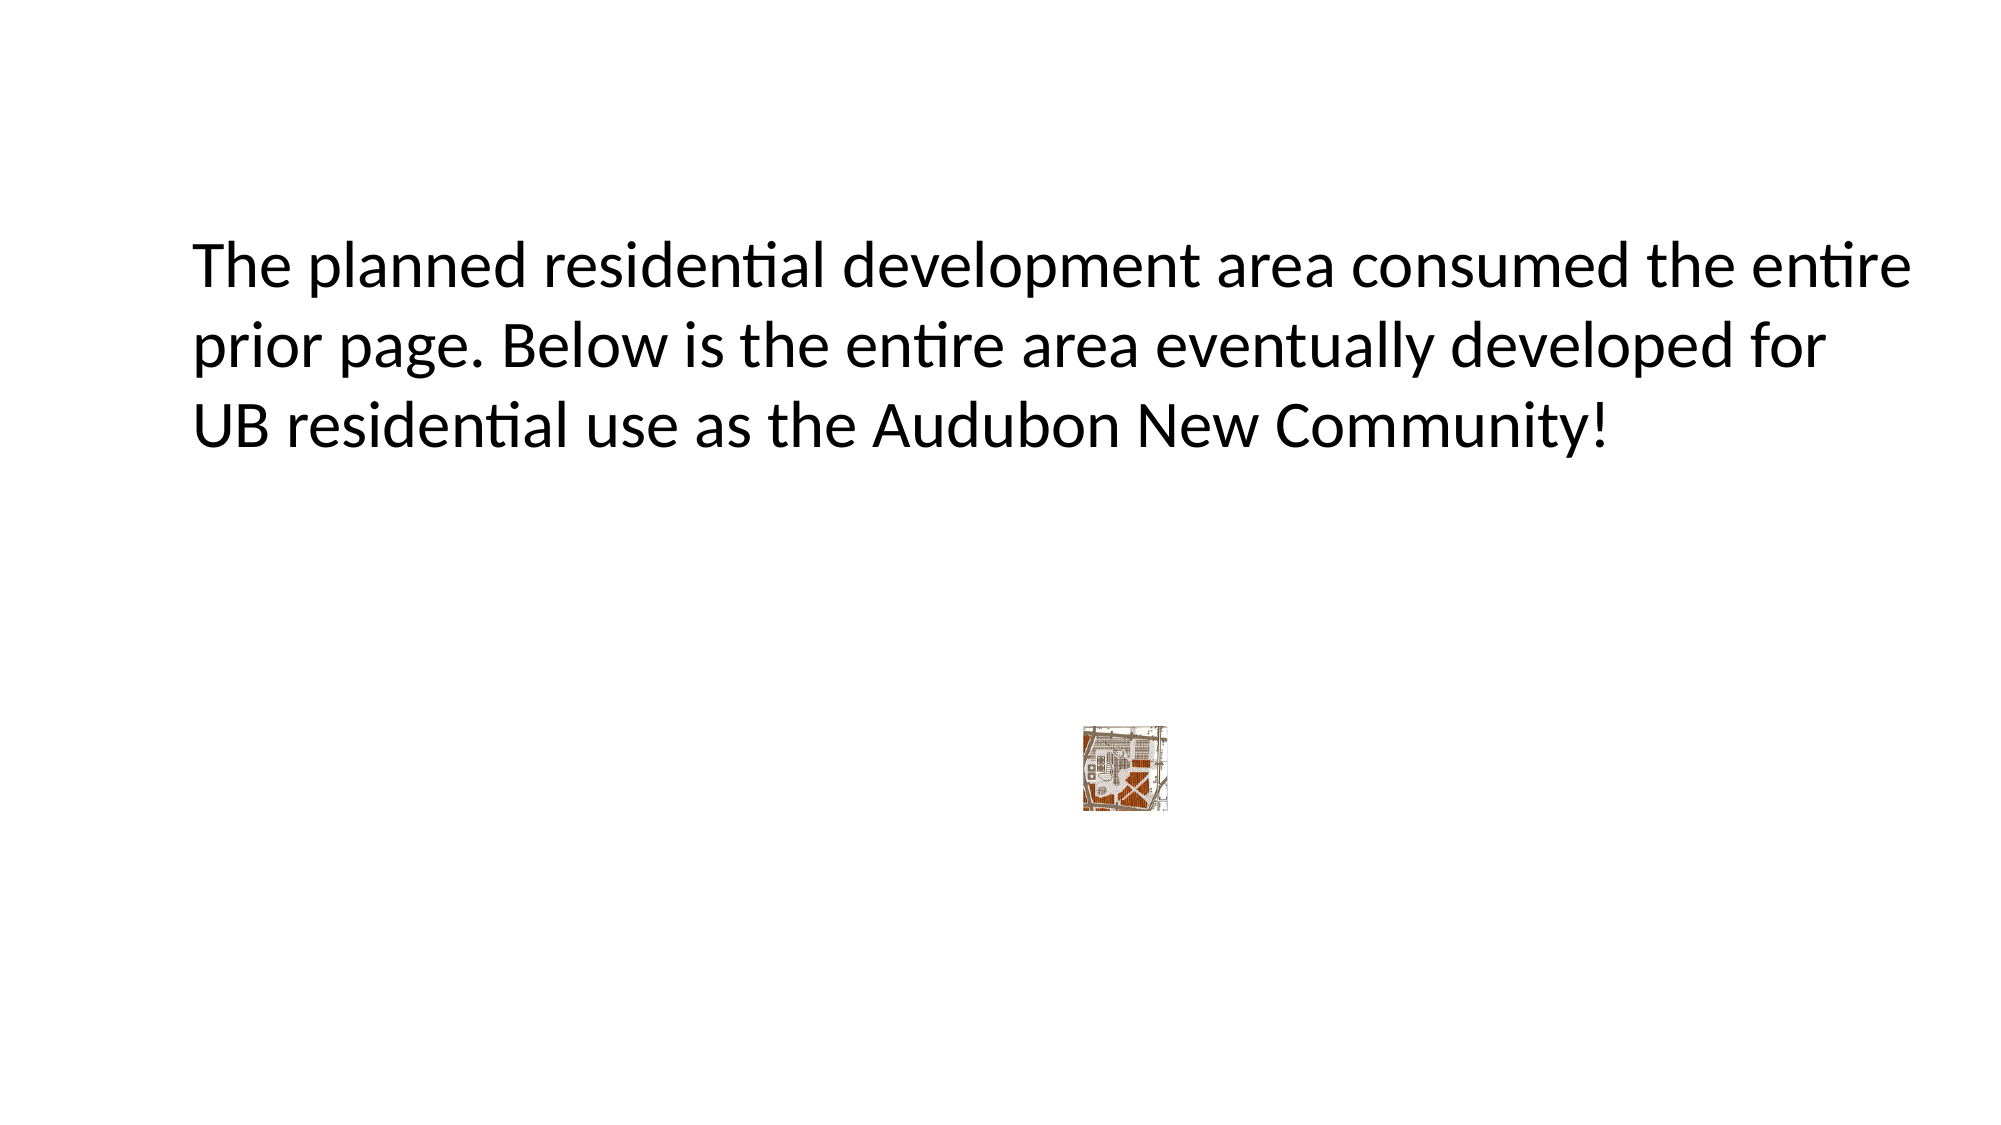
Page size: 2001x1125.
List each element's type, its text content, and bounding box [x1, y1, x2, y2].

picture [1083, 726, 1168, 811]
text_box The planned residential development area consumed the entire prior page. Below is the entire area eventually developed for UB residential use as the Audubon New Community! [177, 213, 1937, 468]
